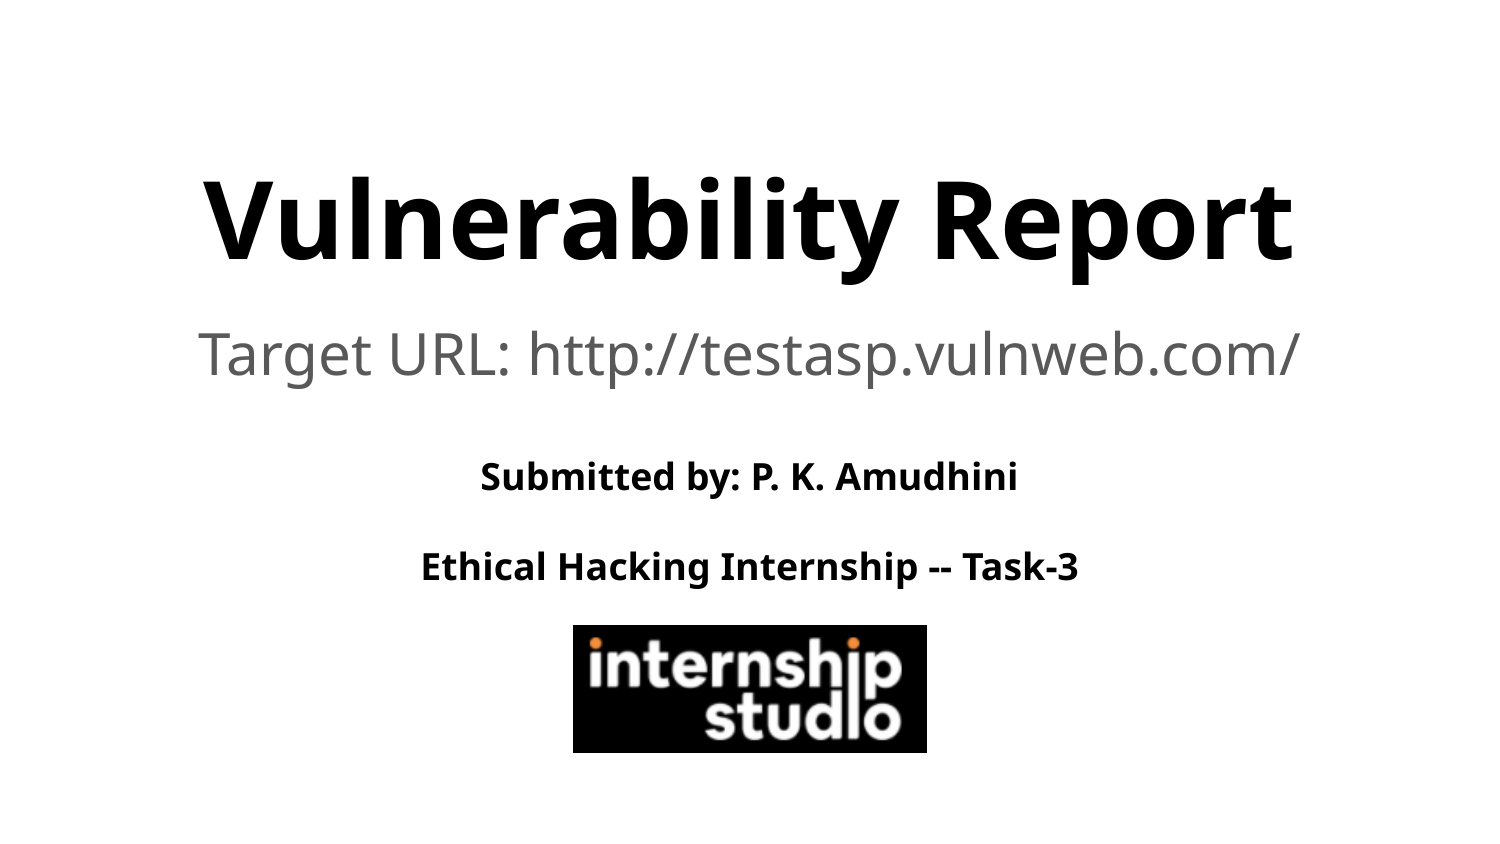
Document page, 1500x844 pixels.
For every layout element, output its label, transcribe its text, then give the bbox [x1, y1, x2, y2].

picture [573, 625, 927, 753]
text_box Submitted by: P. K. Amudhini Ethical Hacking Internship -- Task-3 [275, 438, 1225, 604]
title Vulnerability Report [51, 69, 1449, 297]
subtitle Target URL: http://testasp.vulnweb.com/ [51, 302, 1449, 433]
